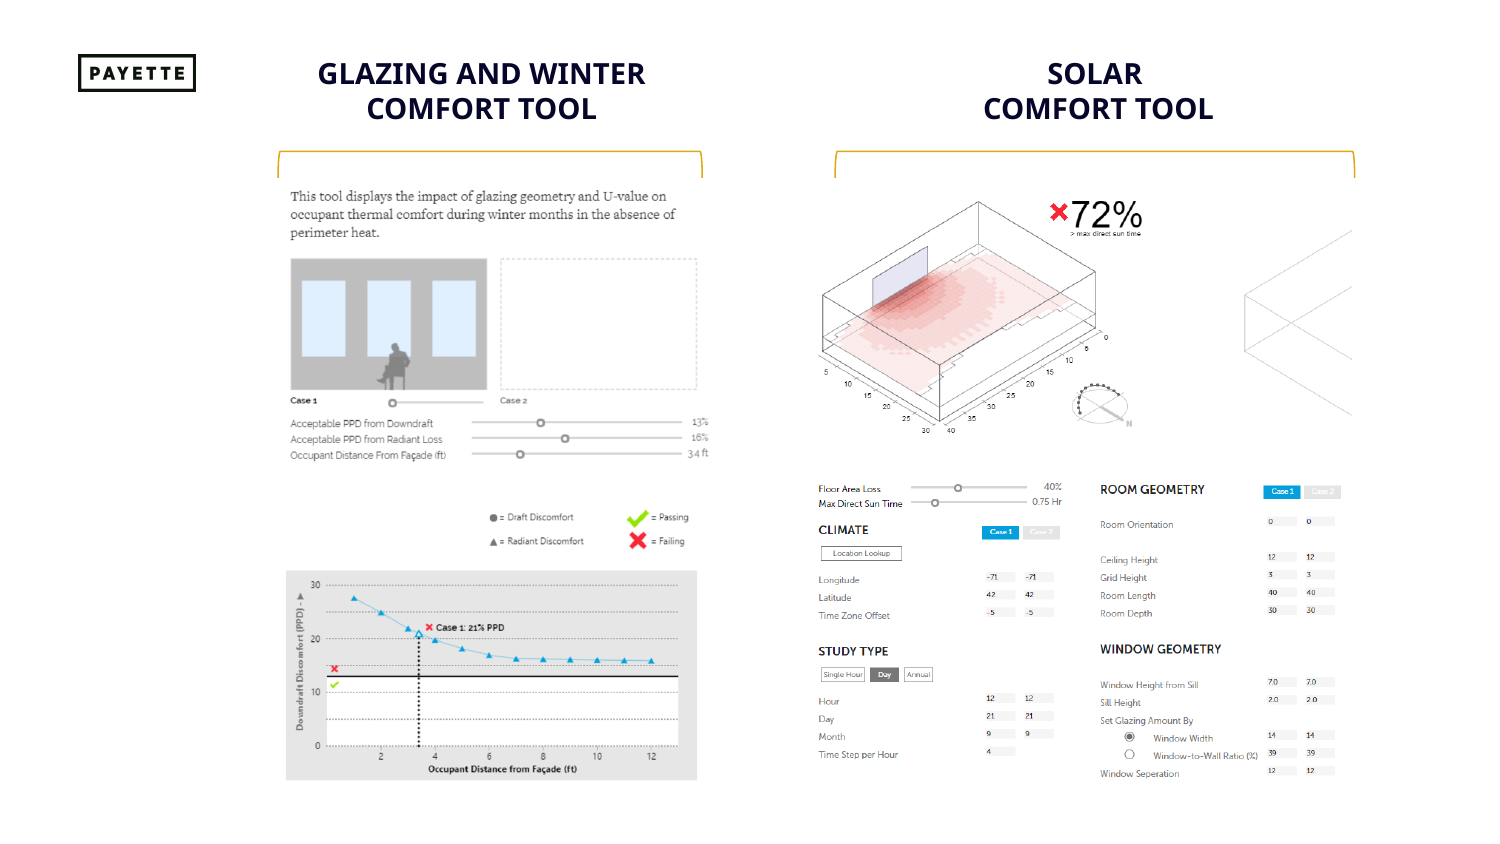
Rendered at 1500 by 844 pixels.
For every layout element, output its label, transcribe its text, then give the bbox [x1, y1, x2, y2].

text_box [278, 151, 703, 173]
text_box SOLAR COMFORT TOOL [898, 40, 1292, 151]
text_box [835, 151, 1355, 178]
picture [77, 53, 196, 92]
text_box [249, 175, 725, 785]
picture [793, 175, 1352, 799]
text_box GLAZING AND WINTER COMFORT TOOL [285, 40, 679, 151]
